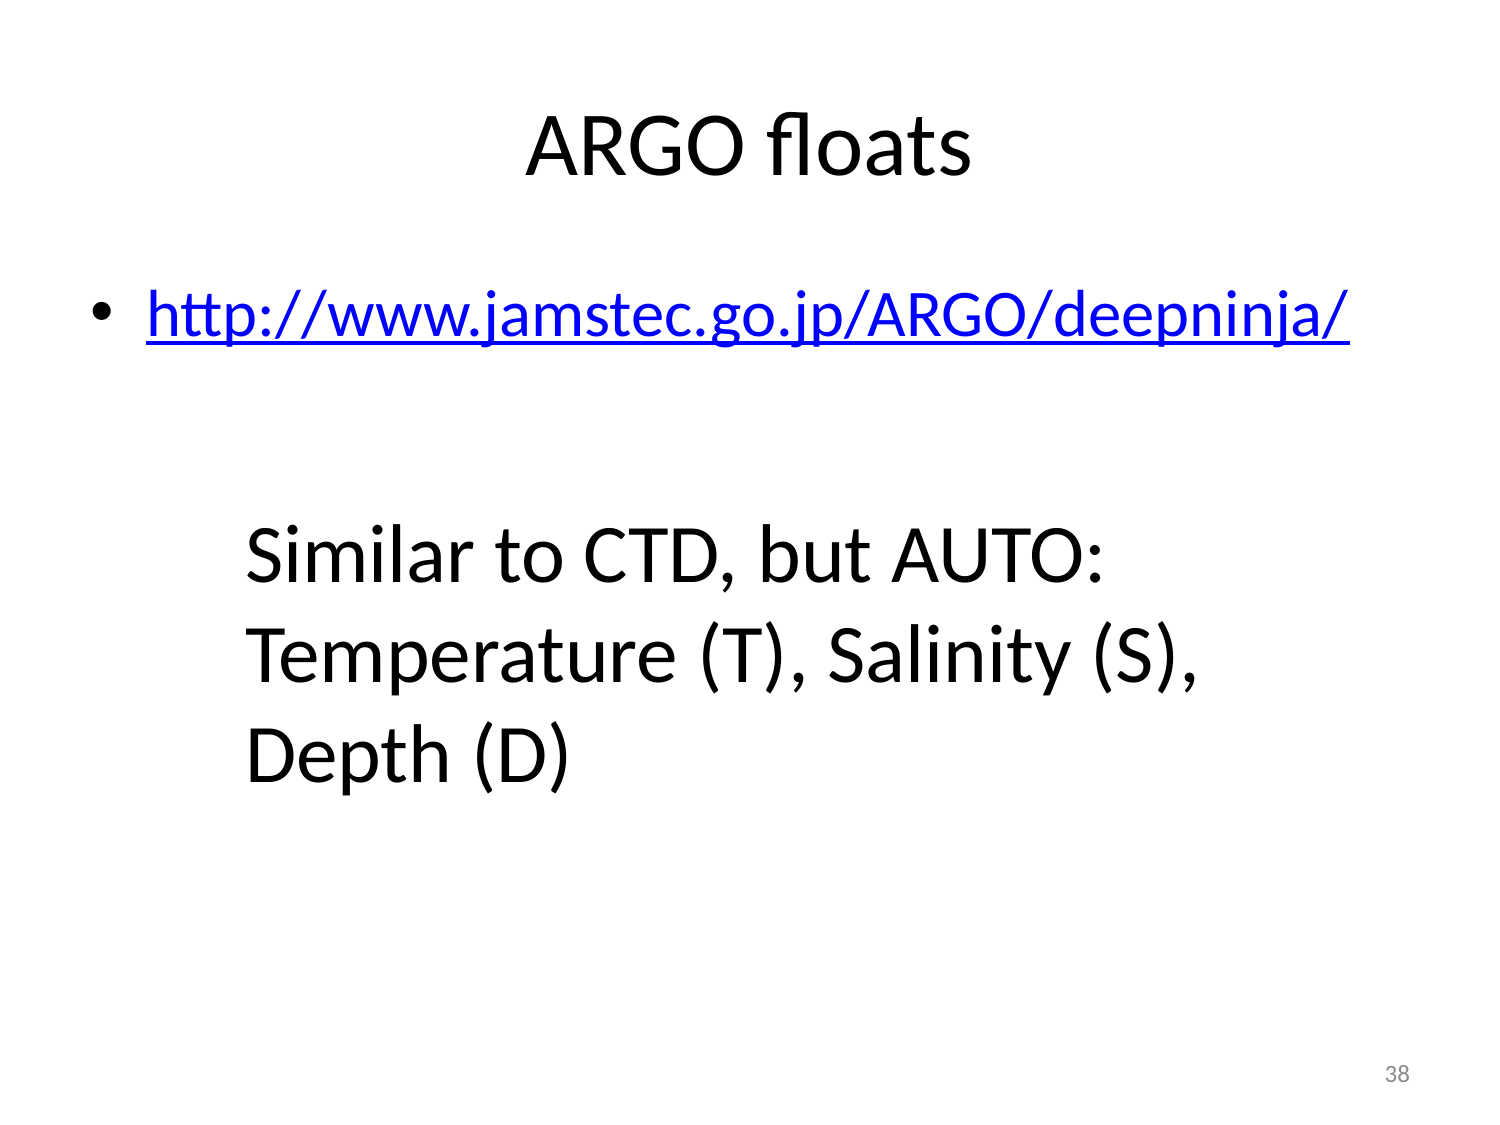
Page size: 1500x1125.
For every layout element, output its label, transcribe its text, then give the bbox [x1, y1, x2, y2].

text_box Similar to CTD, but AUTO: Temperature (T), Salinity (S), Depth (D) [230, 491, 1247, 807]
title ARGO floats [75, 45, 1425, 233]
slide_number 38 [1074, 1042, 1425, 1103]
list http://www.jamstec.go.jp/ARGO/deepninja/ [75, 262, 1425, 1005]
